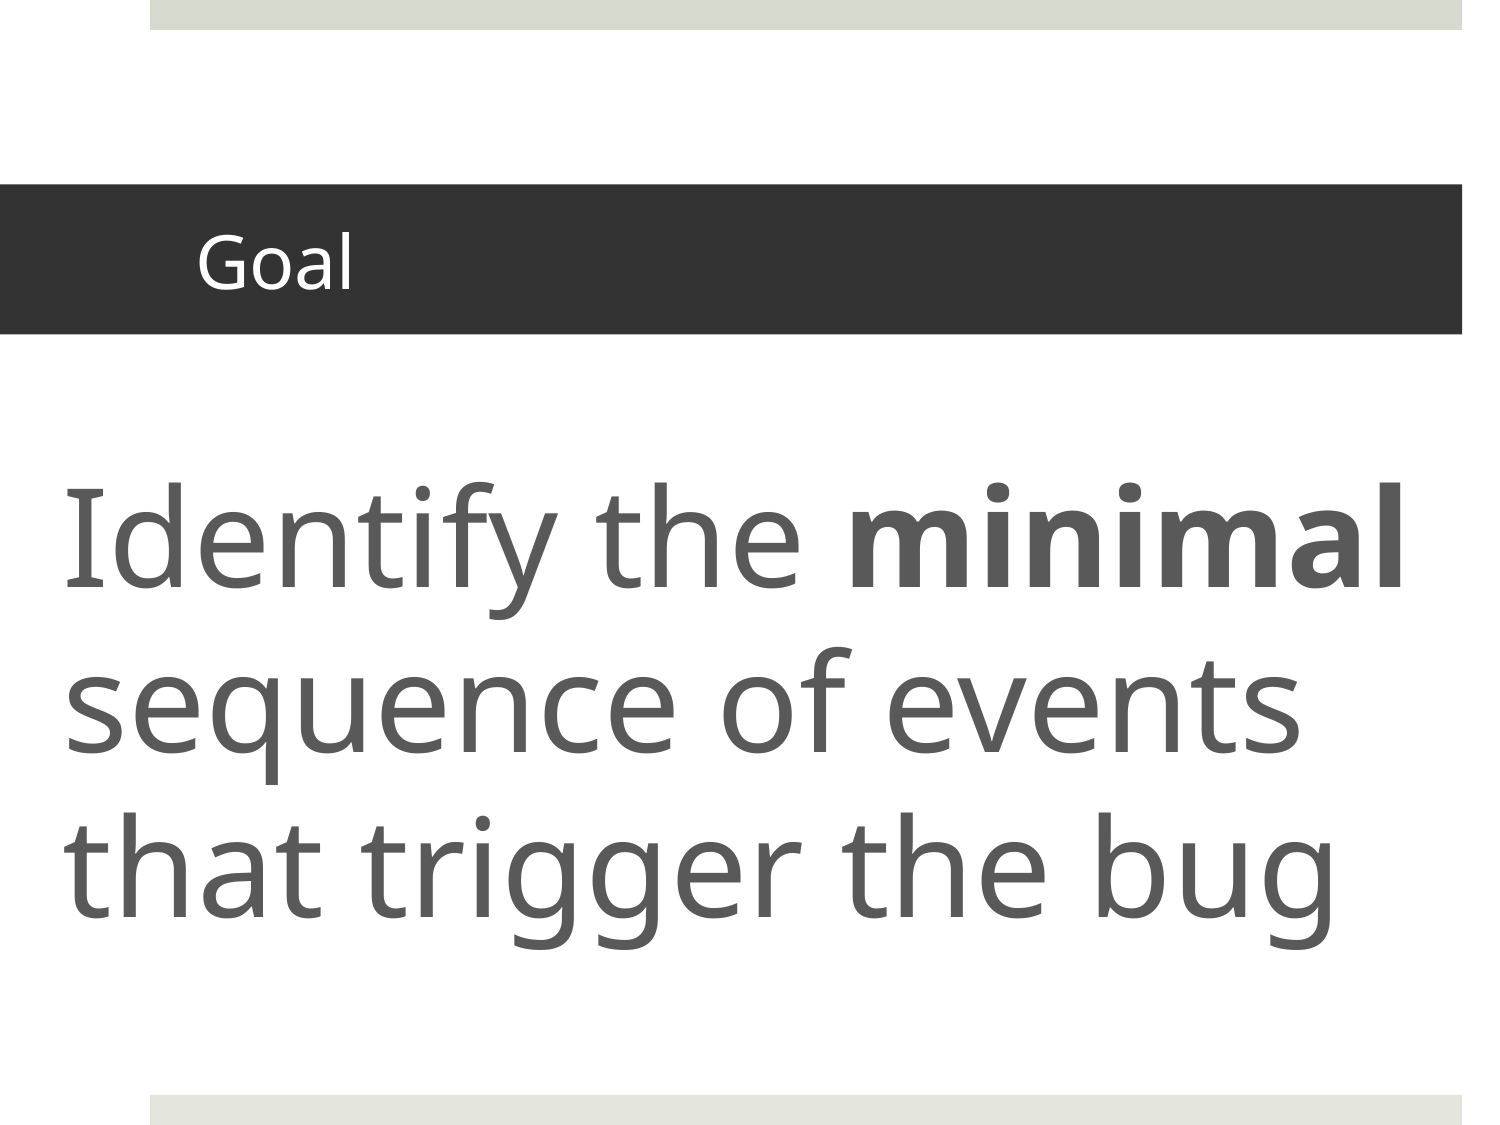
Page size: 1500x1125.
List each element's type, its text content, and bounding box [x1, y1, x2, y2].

title Goal [0, 184, 1463, 335]
list Identify the minimal sequence of events that trigger the bug [47, 442, 1500, 1053]
